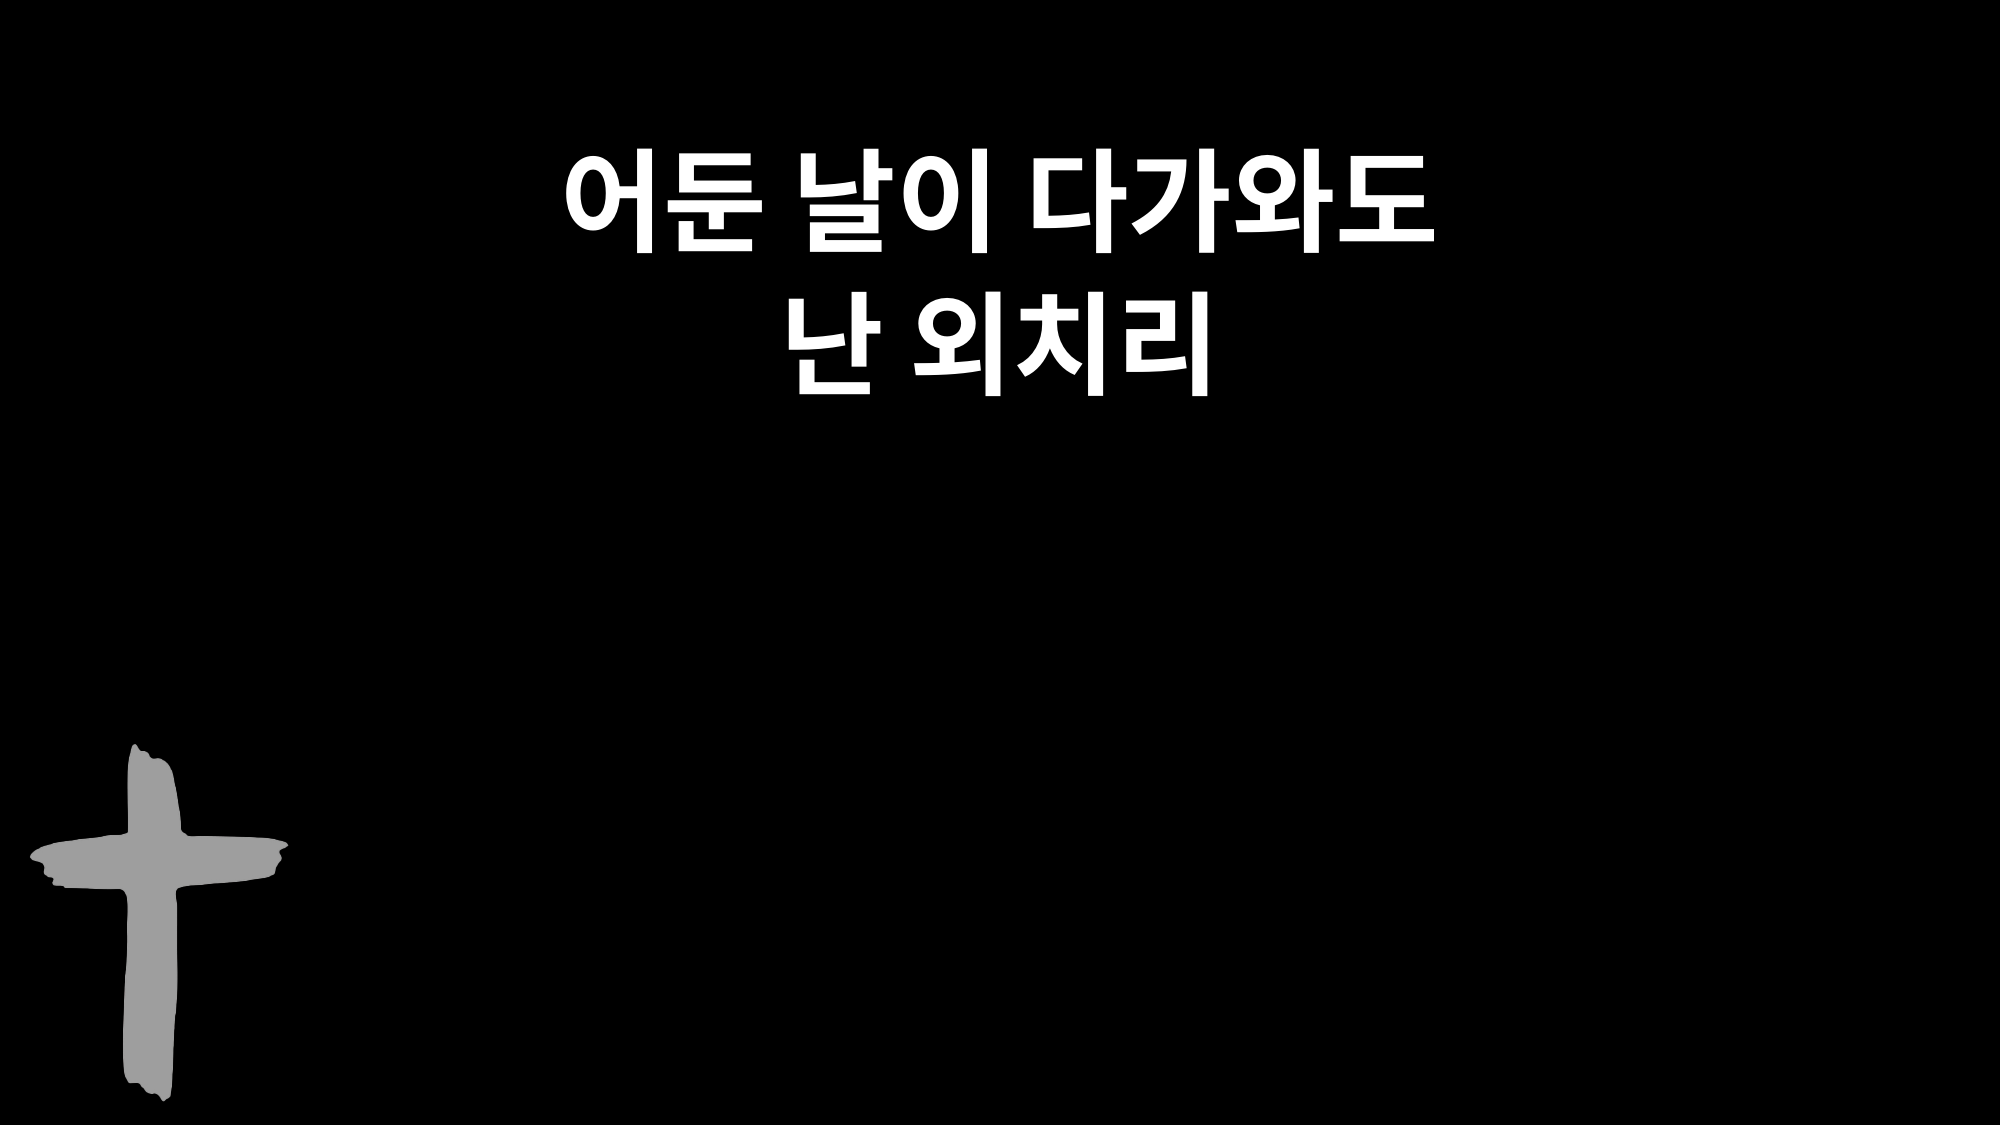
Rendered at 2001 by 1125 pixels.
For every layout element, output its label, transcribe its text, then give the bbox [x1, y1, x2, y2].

list 어둔 날이 다가와도 난 외치리 [0, 139, 2000, 456]
picture [29, 743, 289, 1102]
